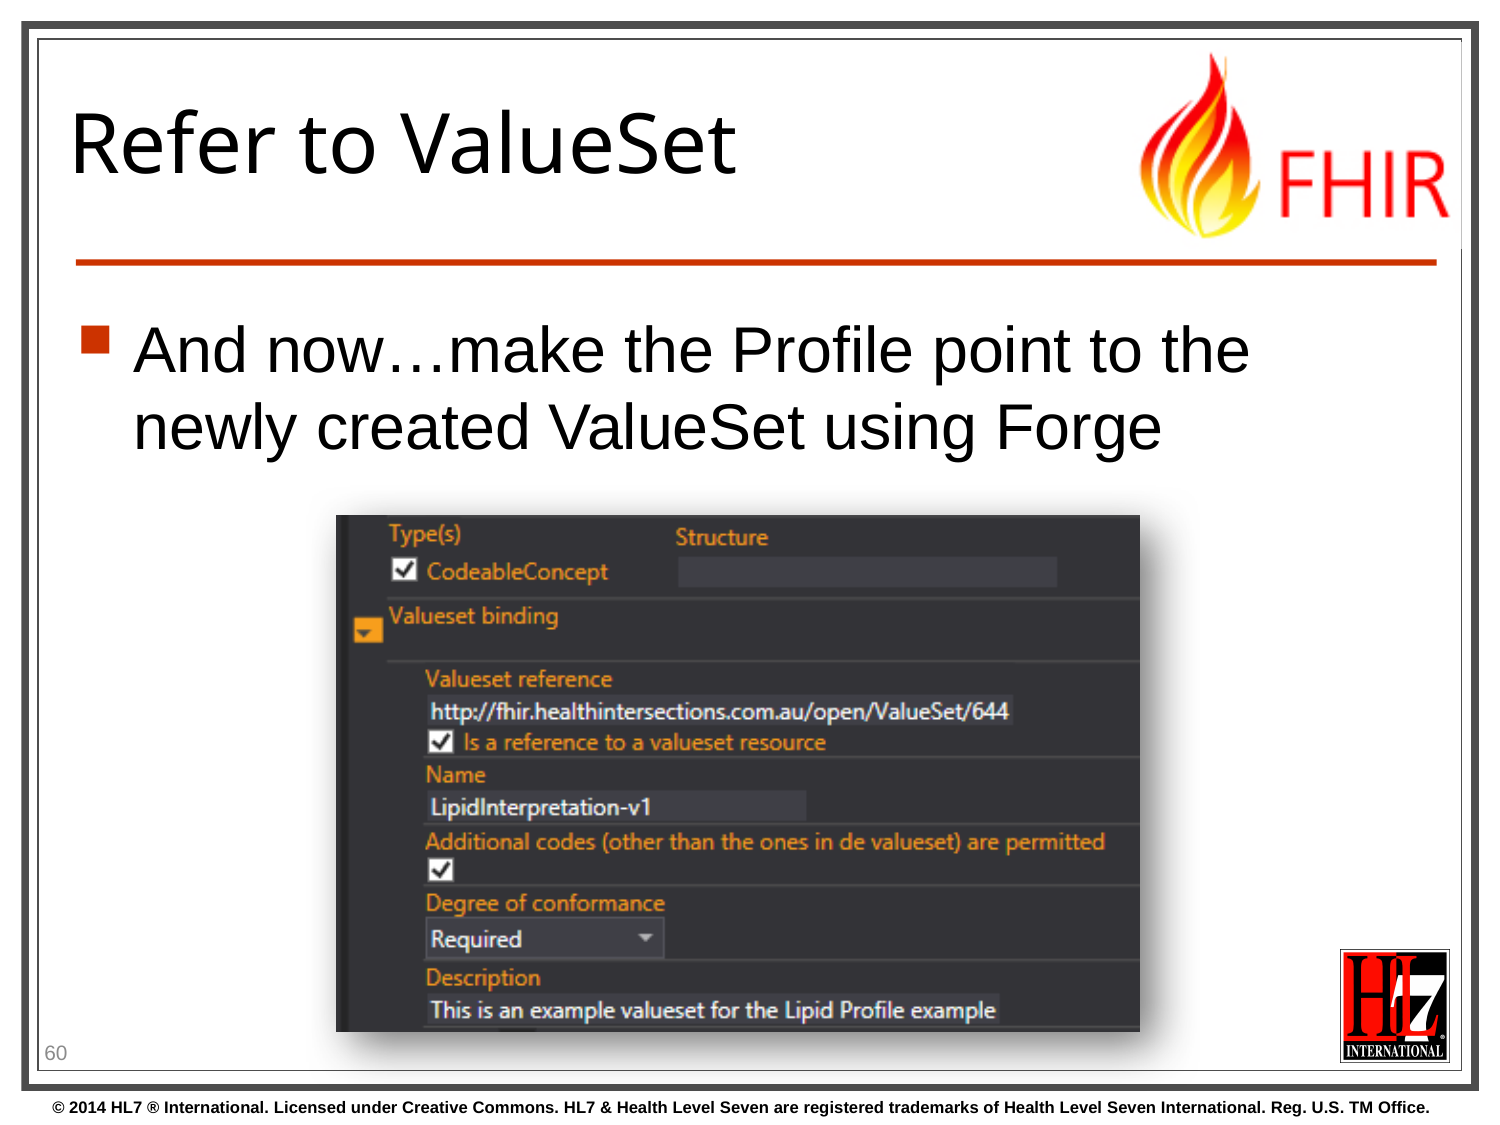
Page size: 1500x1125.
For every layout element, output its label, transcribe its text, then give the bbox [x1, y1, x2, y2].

picture [336, 514, 1140, 1032]
slide_number 60 [29, 1034, 148, 1071]
title Refer to ValueSet [53, 54, 1128, 244]
picture [1128, 42, 1462, 249]
picture [1340, 949, 1450, 1063]
list And now…make the Profile point to the newly created ValueSet using Forge [62, 299, 1438, 1035]
